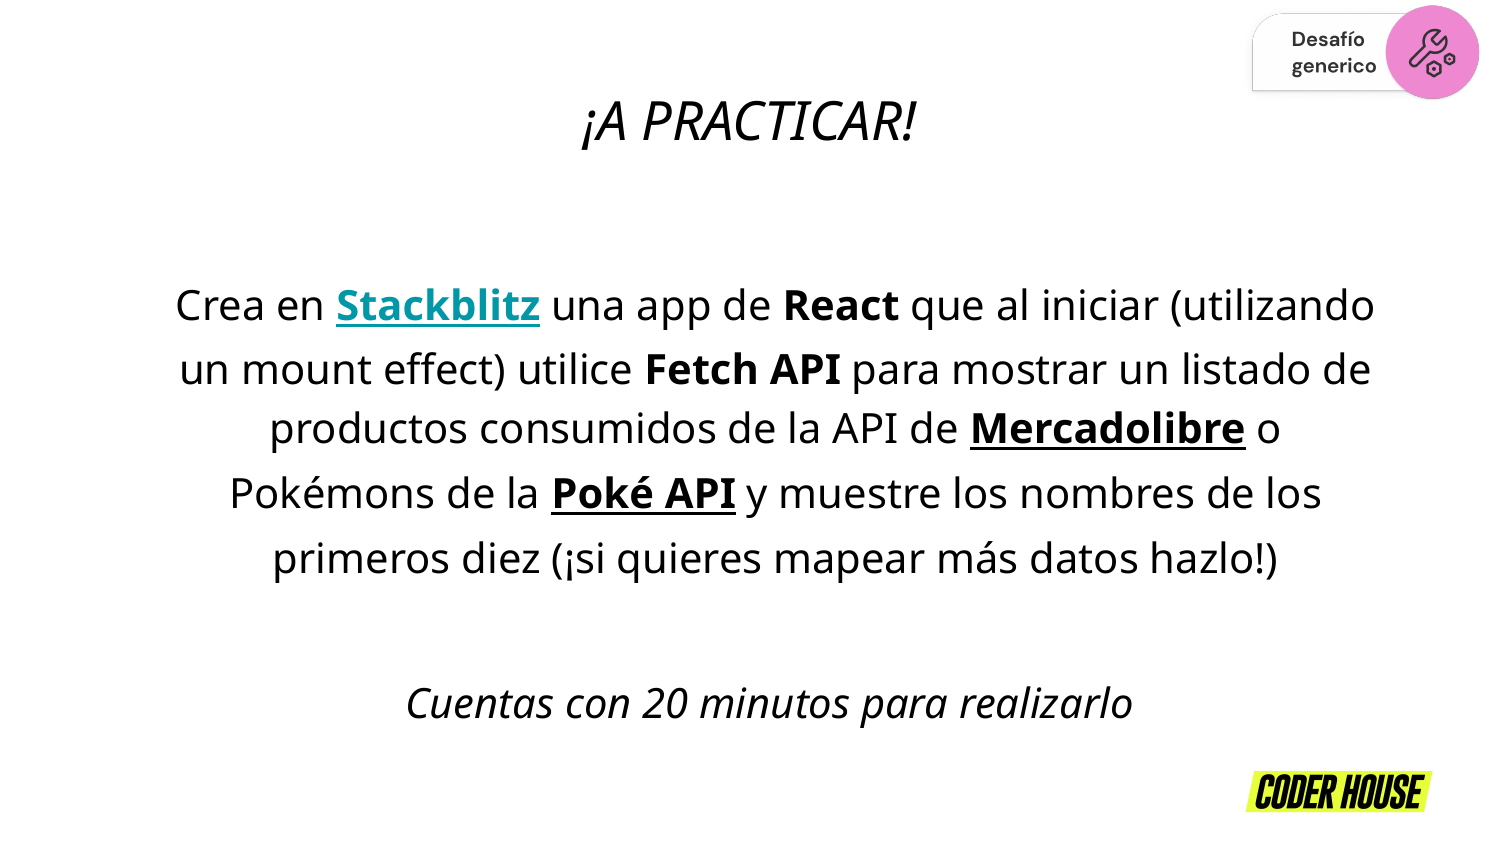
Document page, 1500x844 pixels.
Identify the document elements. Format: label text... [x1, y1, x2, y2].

picture [1231, 0, 1500, 106]
text_box Crea en Stackblitz una app de React que al iniciar (utilizando un mount effect) utilice Fetch API para mostrar un listado de productos consumidos de la API de Mercadolibre o Pokémons de la Poké API y muestre los nombres de los primeros diez (¡si quieres mapear más datos hazlo!) Cuentas con 20 minutos para realizarlo [153, 426, 1398, 572]
picture [1241, 764, 1437, 819]
text_box ¡A PRACTICAR! [358, 71, 1142, 234]
